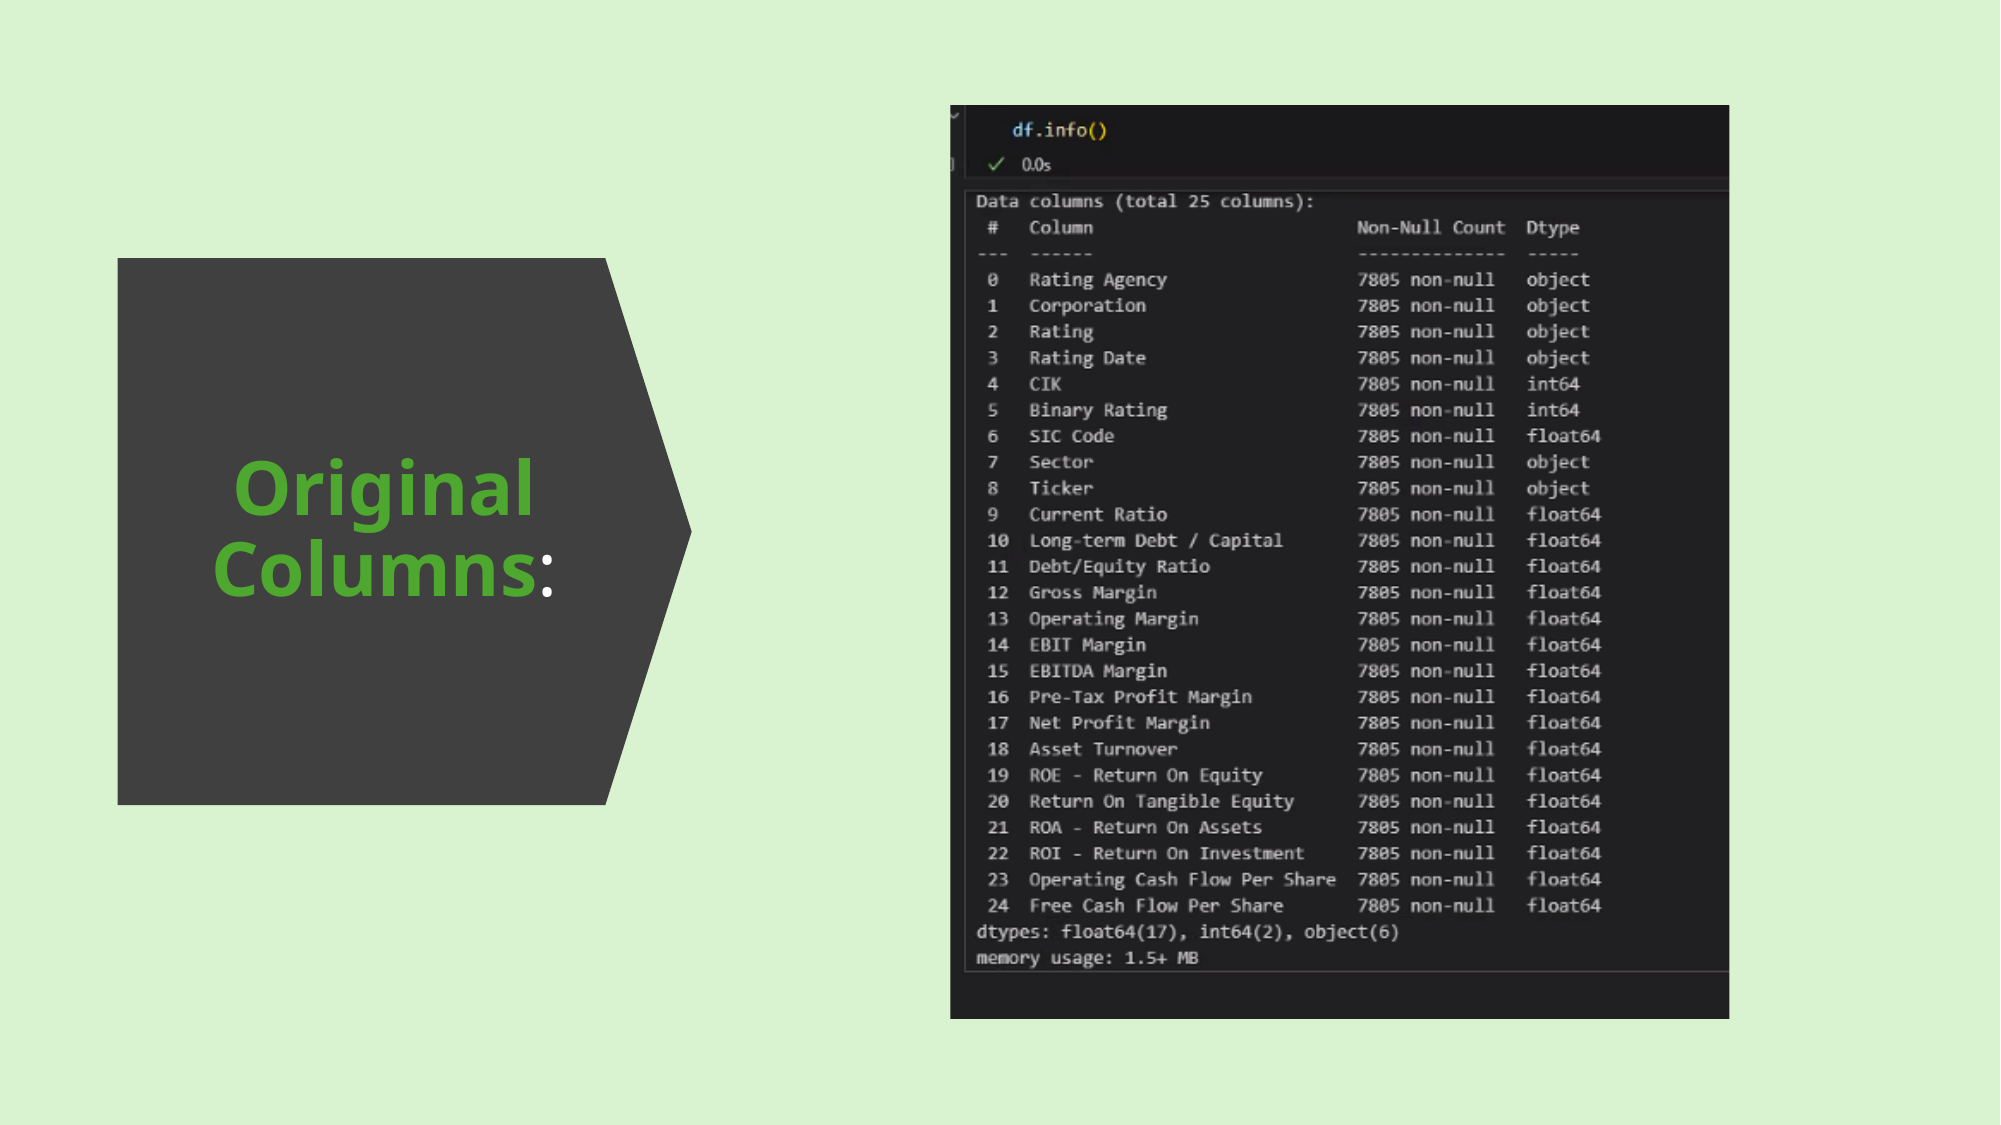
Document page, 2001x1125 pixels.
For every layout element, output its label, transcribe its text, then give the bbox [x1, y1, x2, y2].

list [949, 104, 1730, 1020]
title Original Columns: [168, 322, 601, 741]
text_box [116, 256, 694, 807]
